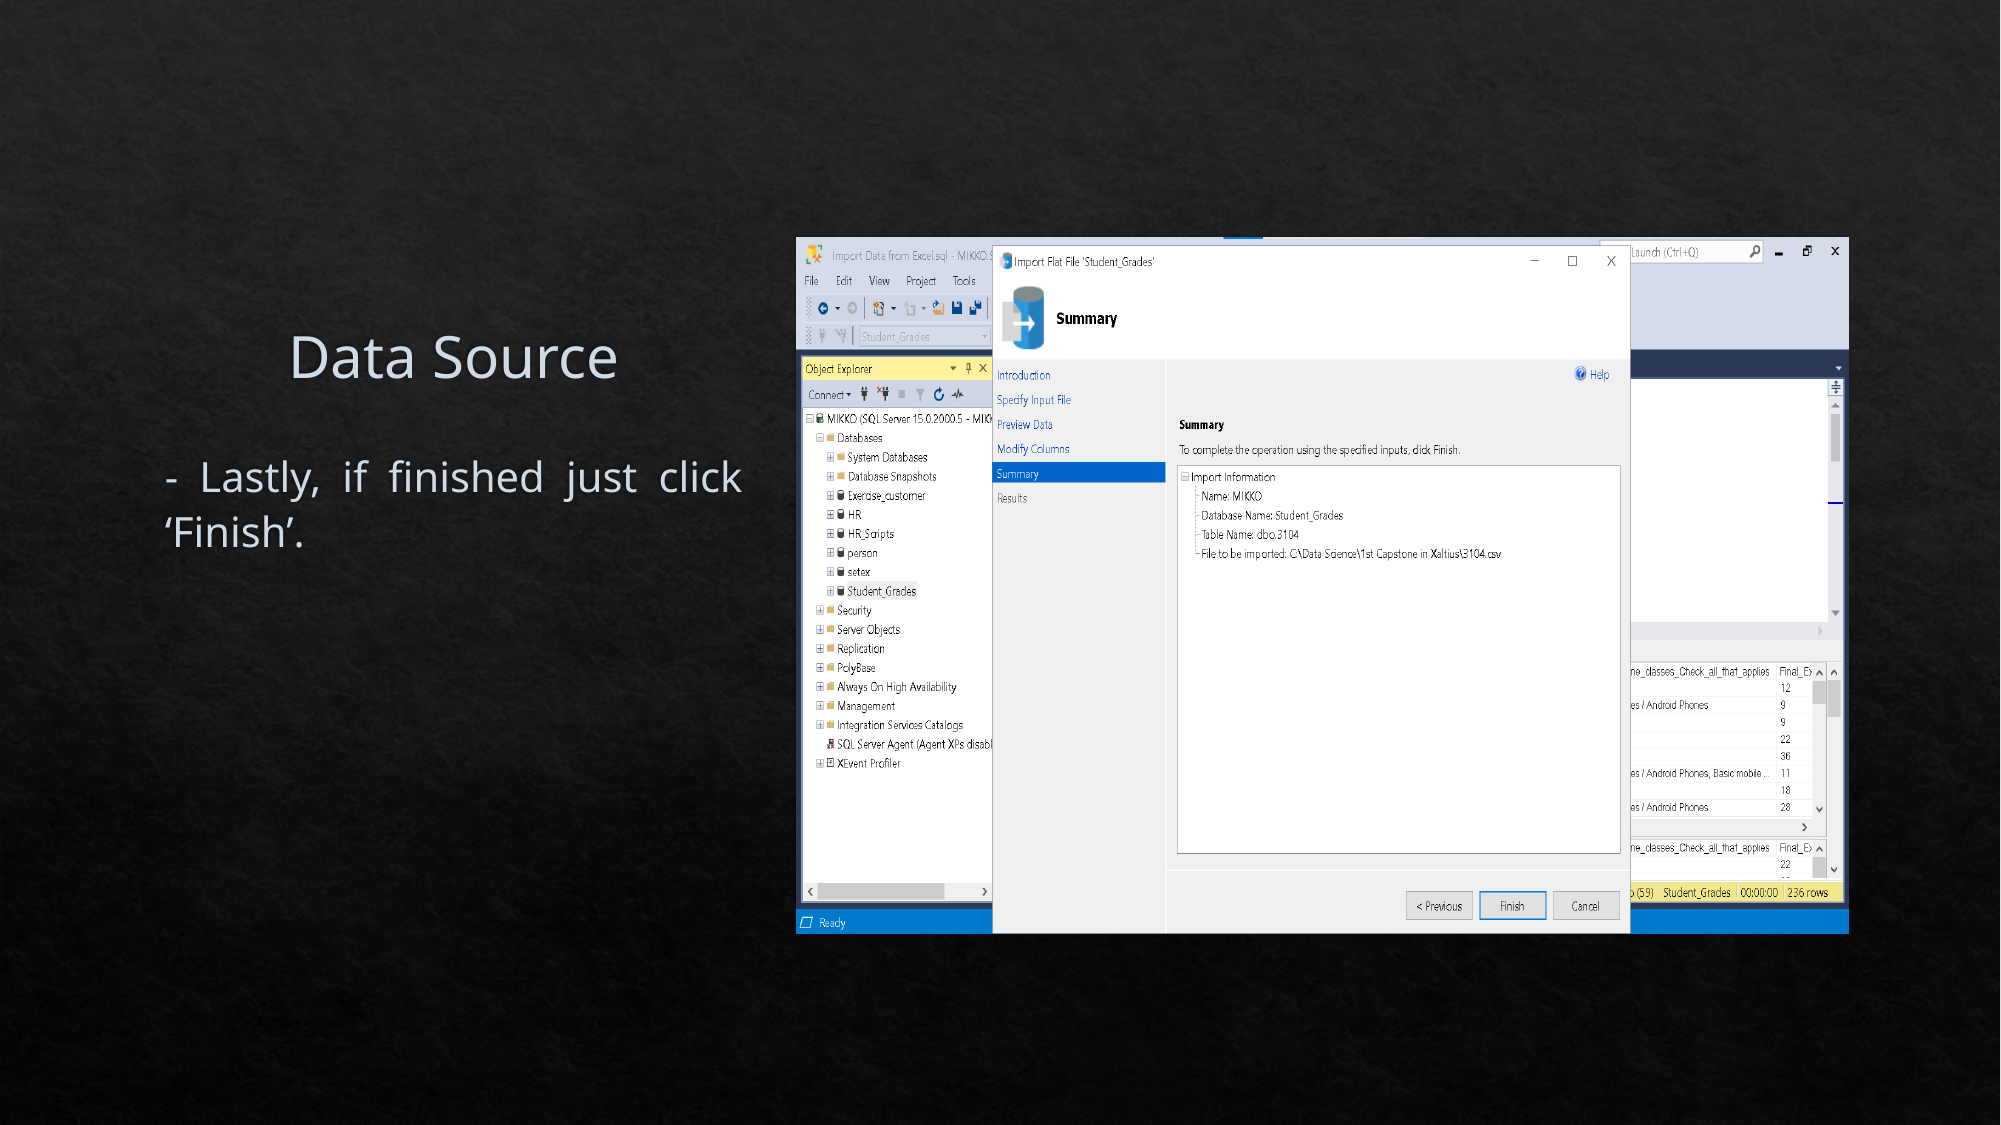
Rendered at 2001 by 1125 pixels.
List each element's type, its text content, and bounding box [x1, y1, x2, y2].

list - Lastly, if finished just click ‘Finish’. [149, 438, 758, 934]
title Data Source [149, 99, 758, 399]
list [796, 237, 1849, 934]
